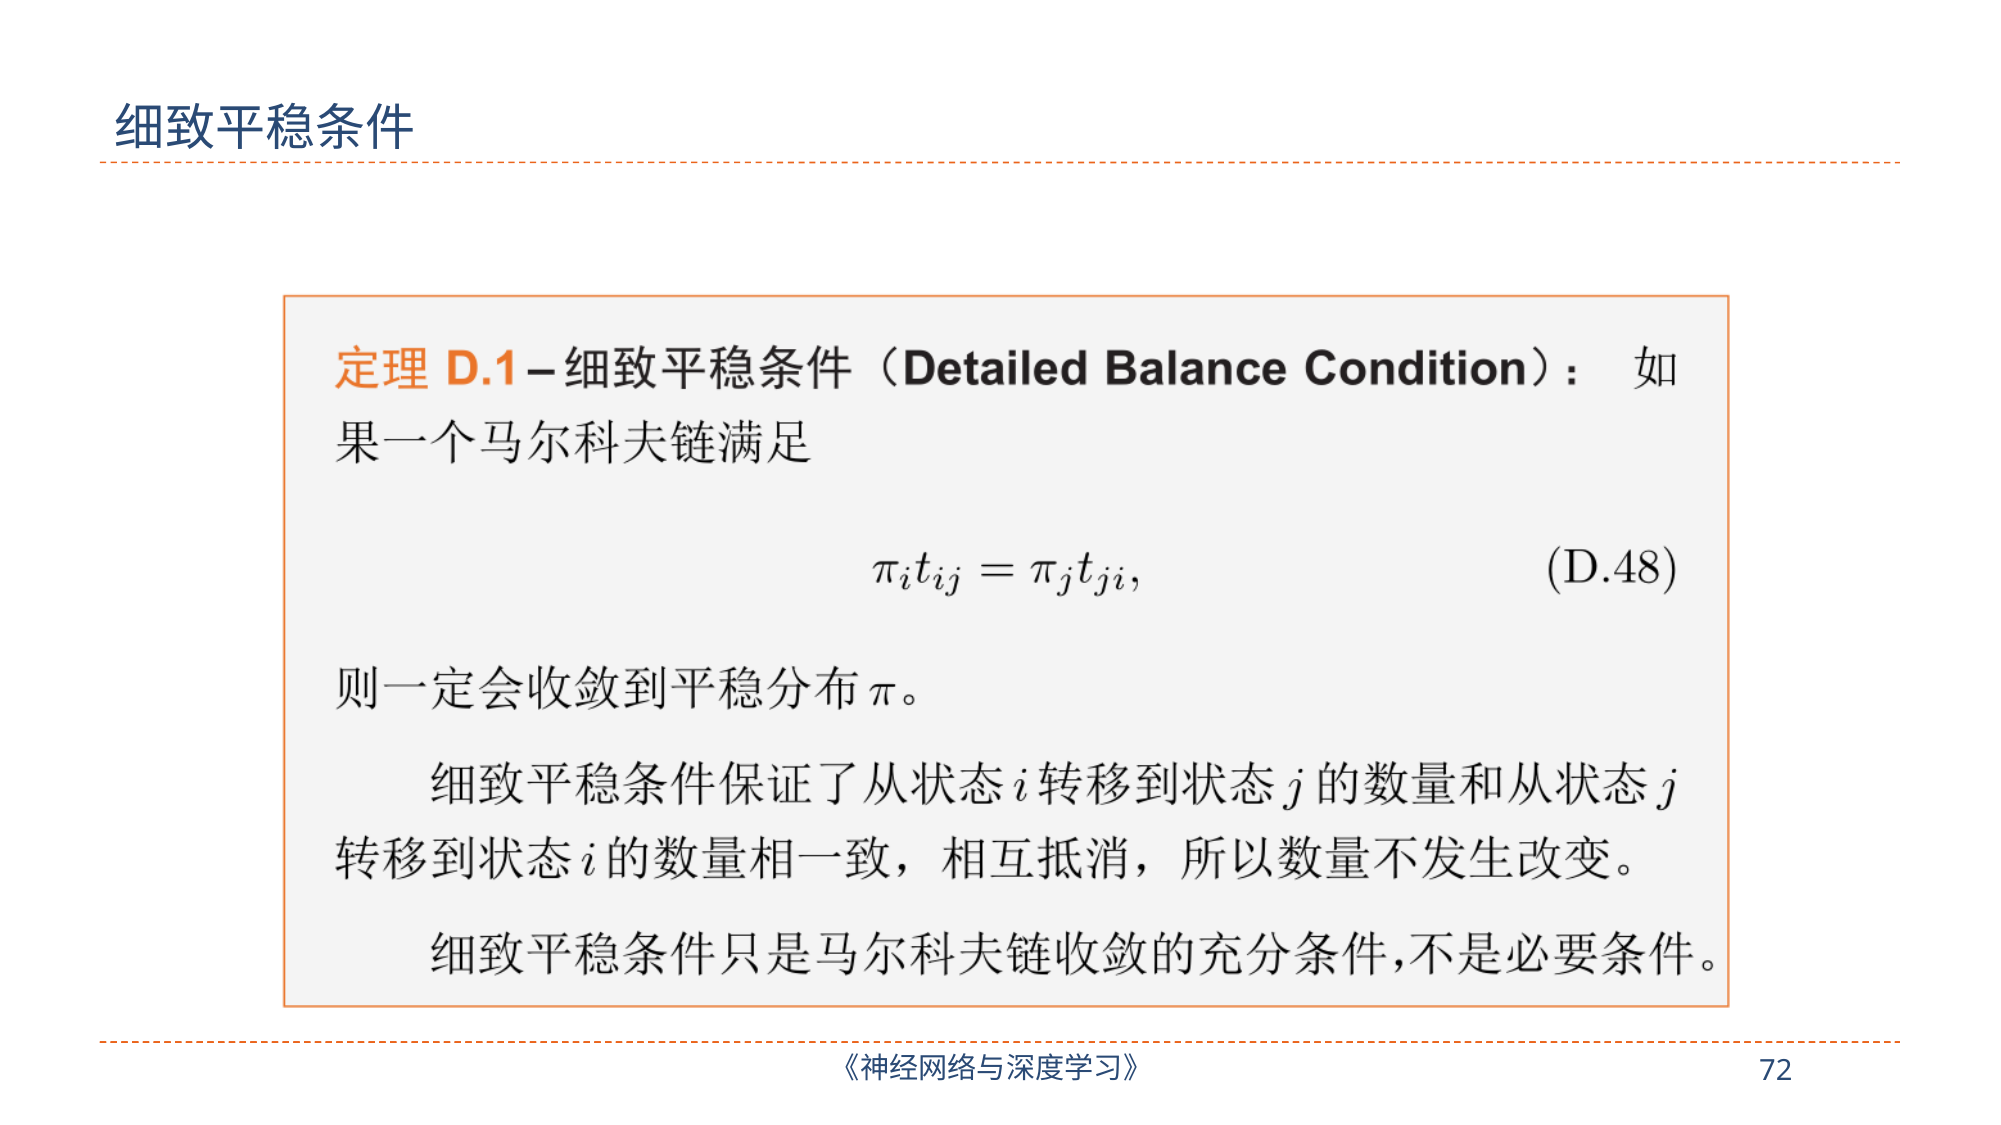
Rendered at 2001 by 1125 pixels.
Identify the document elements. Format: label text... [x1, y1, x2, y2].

picture [251, 262, 1753, 1032]
title 细致平稳条件 [99, 24, 1900, 164]
